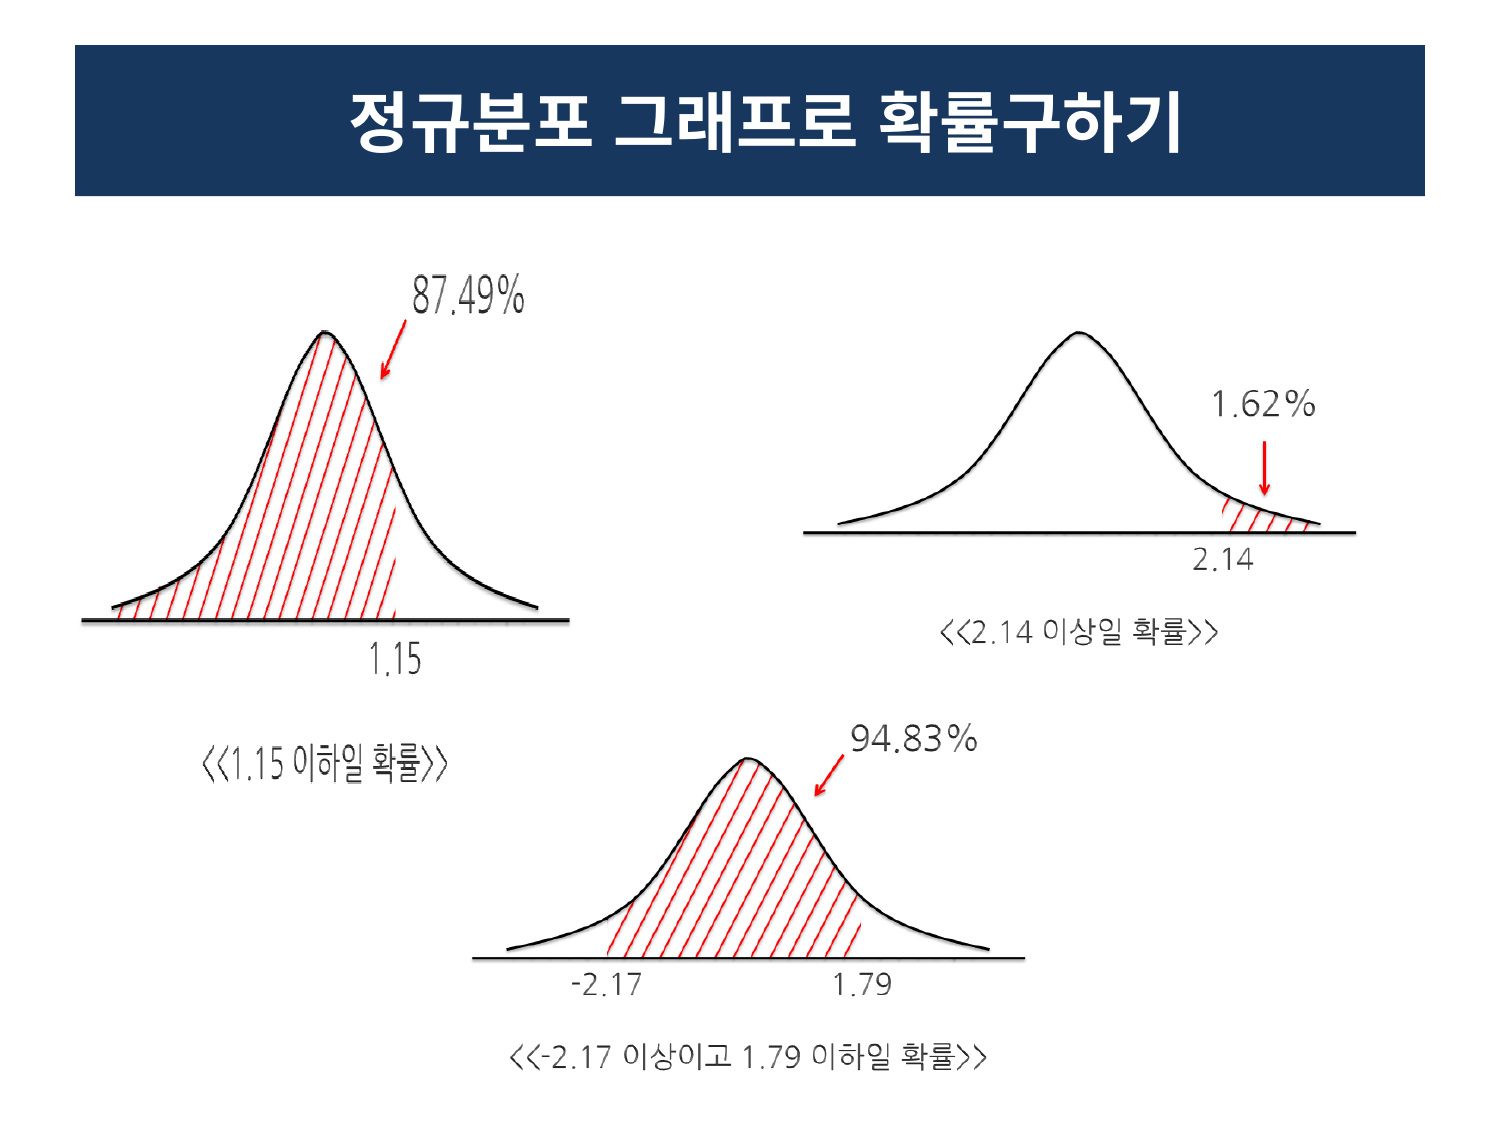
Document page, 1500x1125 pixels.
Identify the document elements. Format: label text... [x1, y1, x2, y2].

picture [466, 703, 1030, 1081]
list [76, 255, 574, 799]
picture [796, 278, 1360, 656]
title 정규분포 그래프로 확률구하기 [75, 45, 1425, 197]
